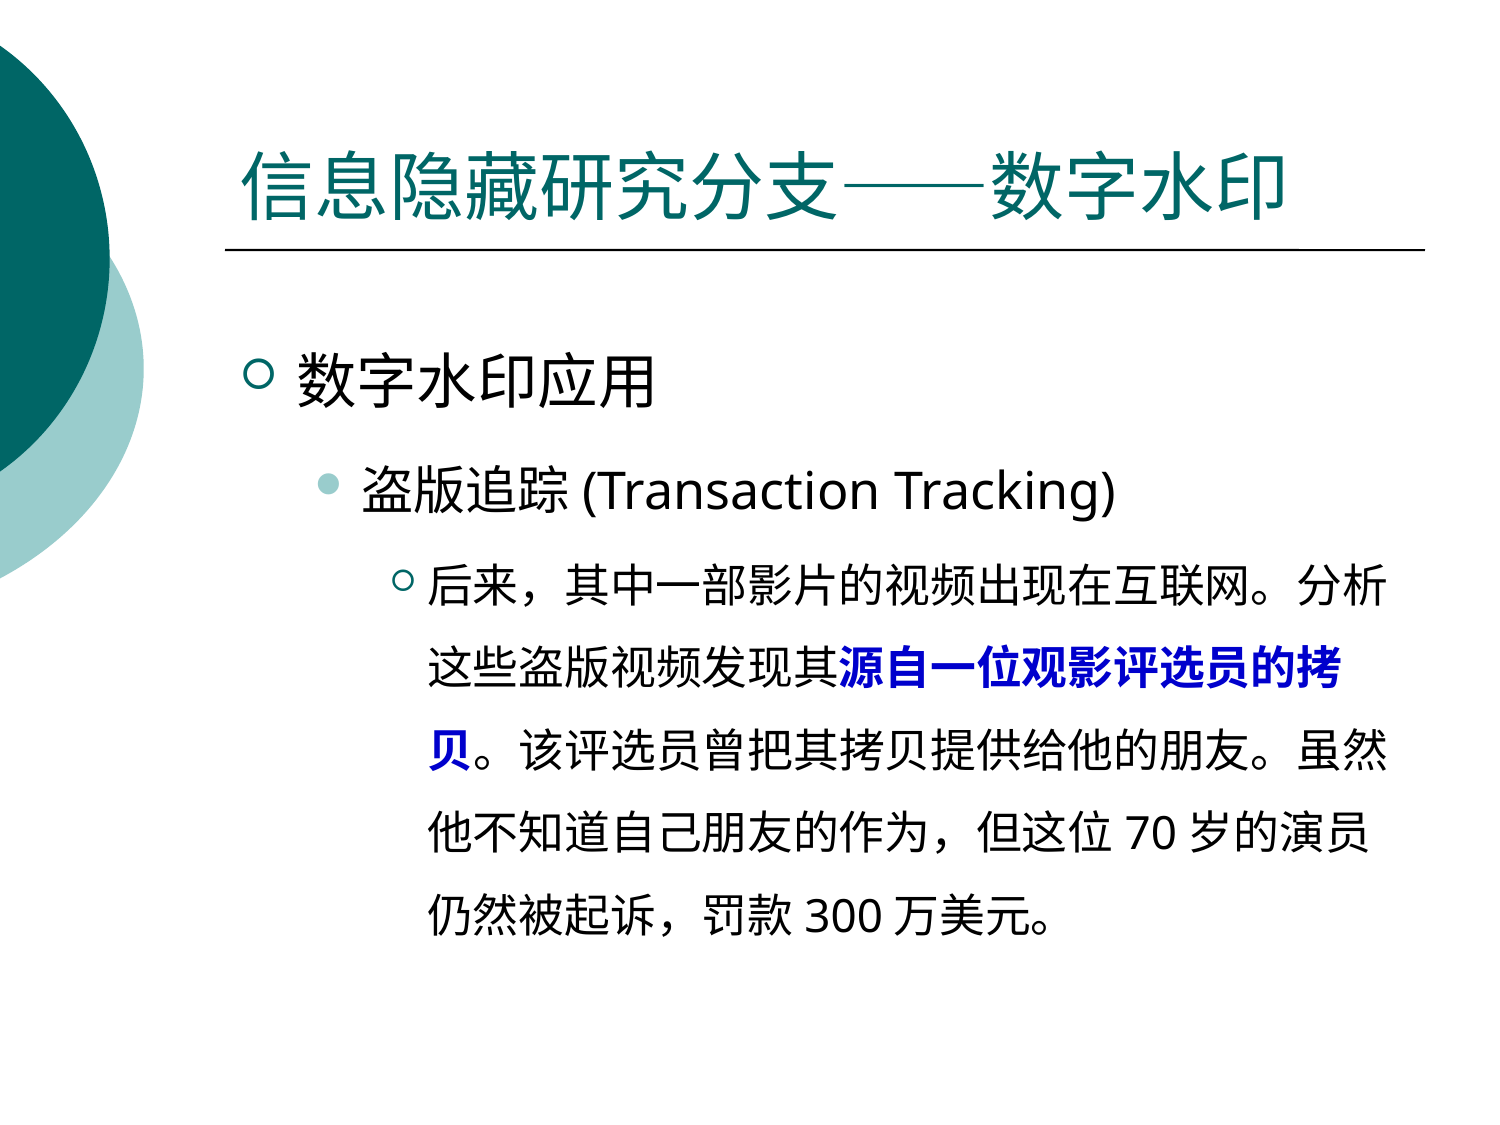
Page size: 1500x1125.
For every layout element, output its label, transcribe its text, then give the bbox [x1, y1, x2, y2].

title 信息隐藏研究分支——数字水印 [224, 49, 1425, 237]
list 数字水印应用 盗版追踪(Transaction Tracking) 后来，其中一部影片的视频出现在互联网。分析这些盗版视频发现其源自一位观影评选员的拷贝。该评选员曾把其拷贝提供给他的朋友。虽然他不知道自己朋友的作为，但这位70岁的演员仍然被起诉，罚款300万美元。 [224, 299, 1425, 975]
